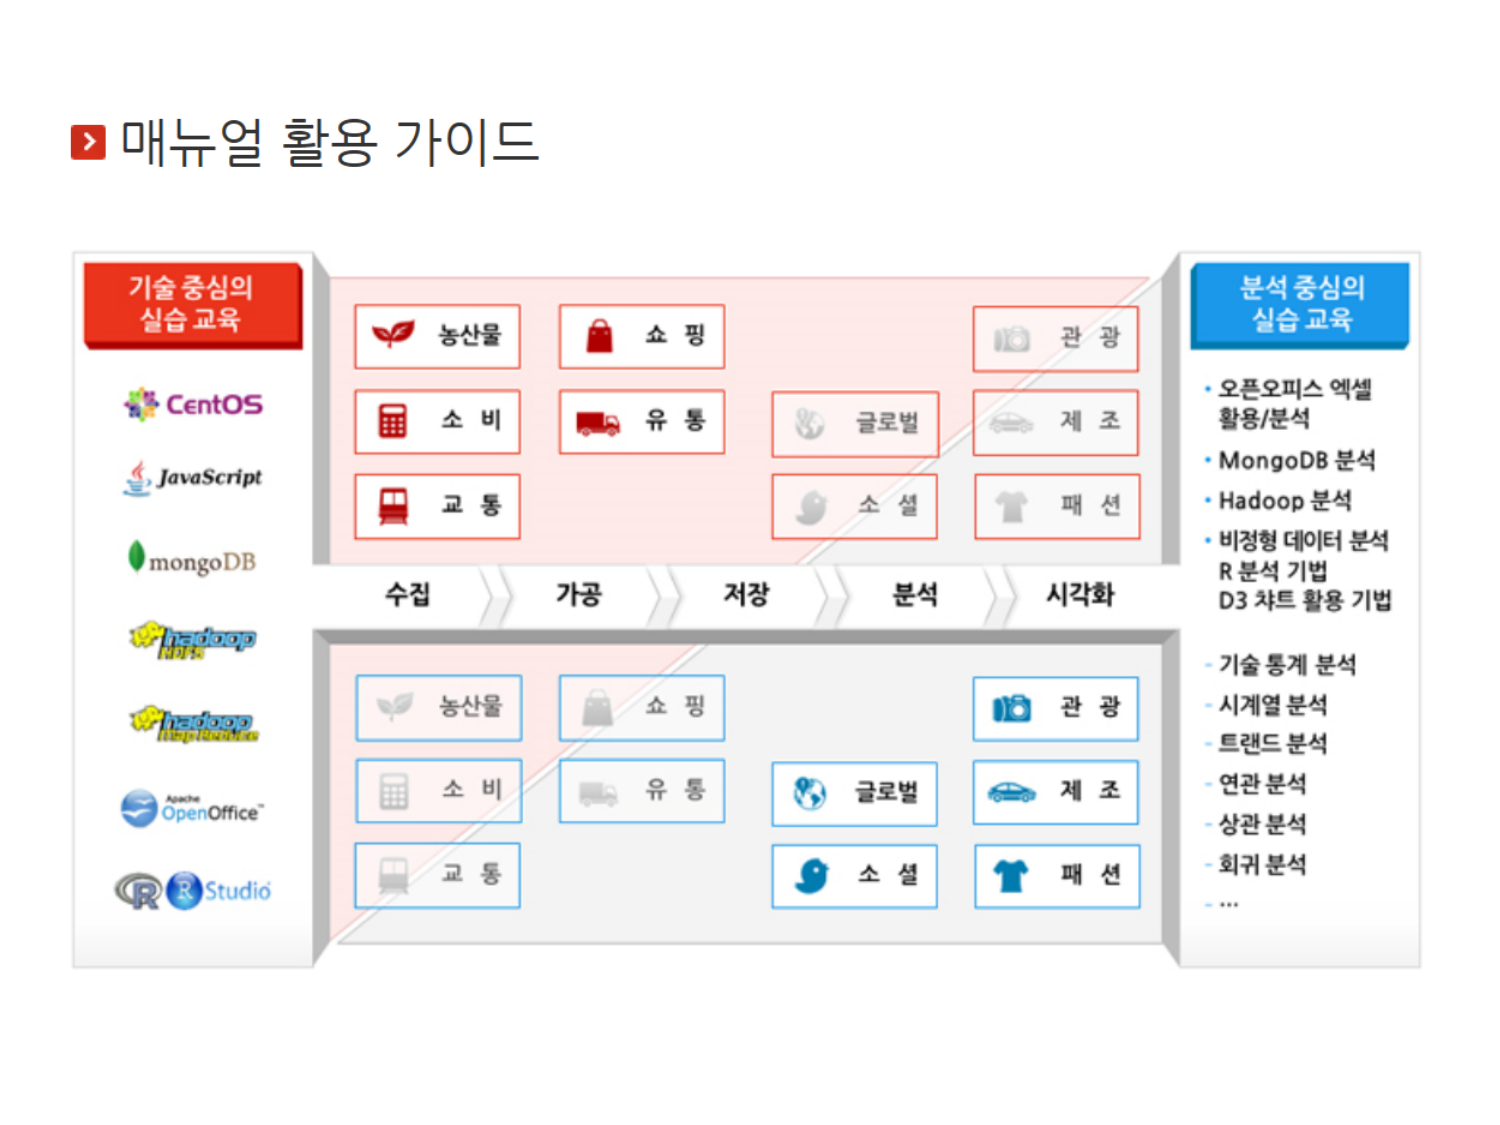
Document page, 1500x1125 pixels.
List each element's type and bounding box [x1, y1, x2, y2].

picture [52, 101, 1437, 988]
